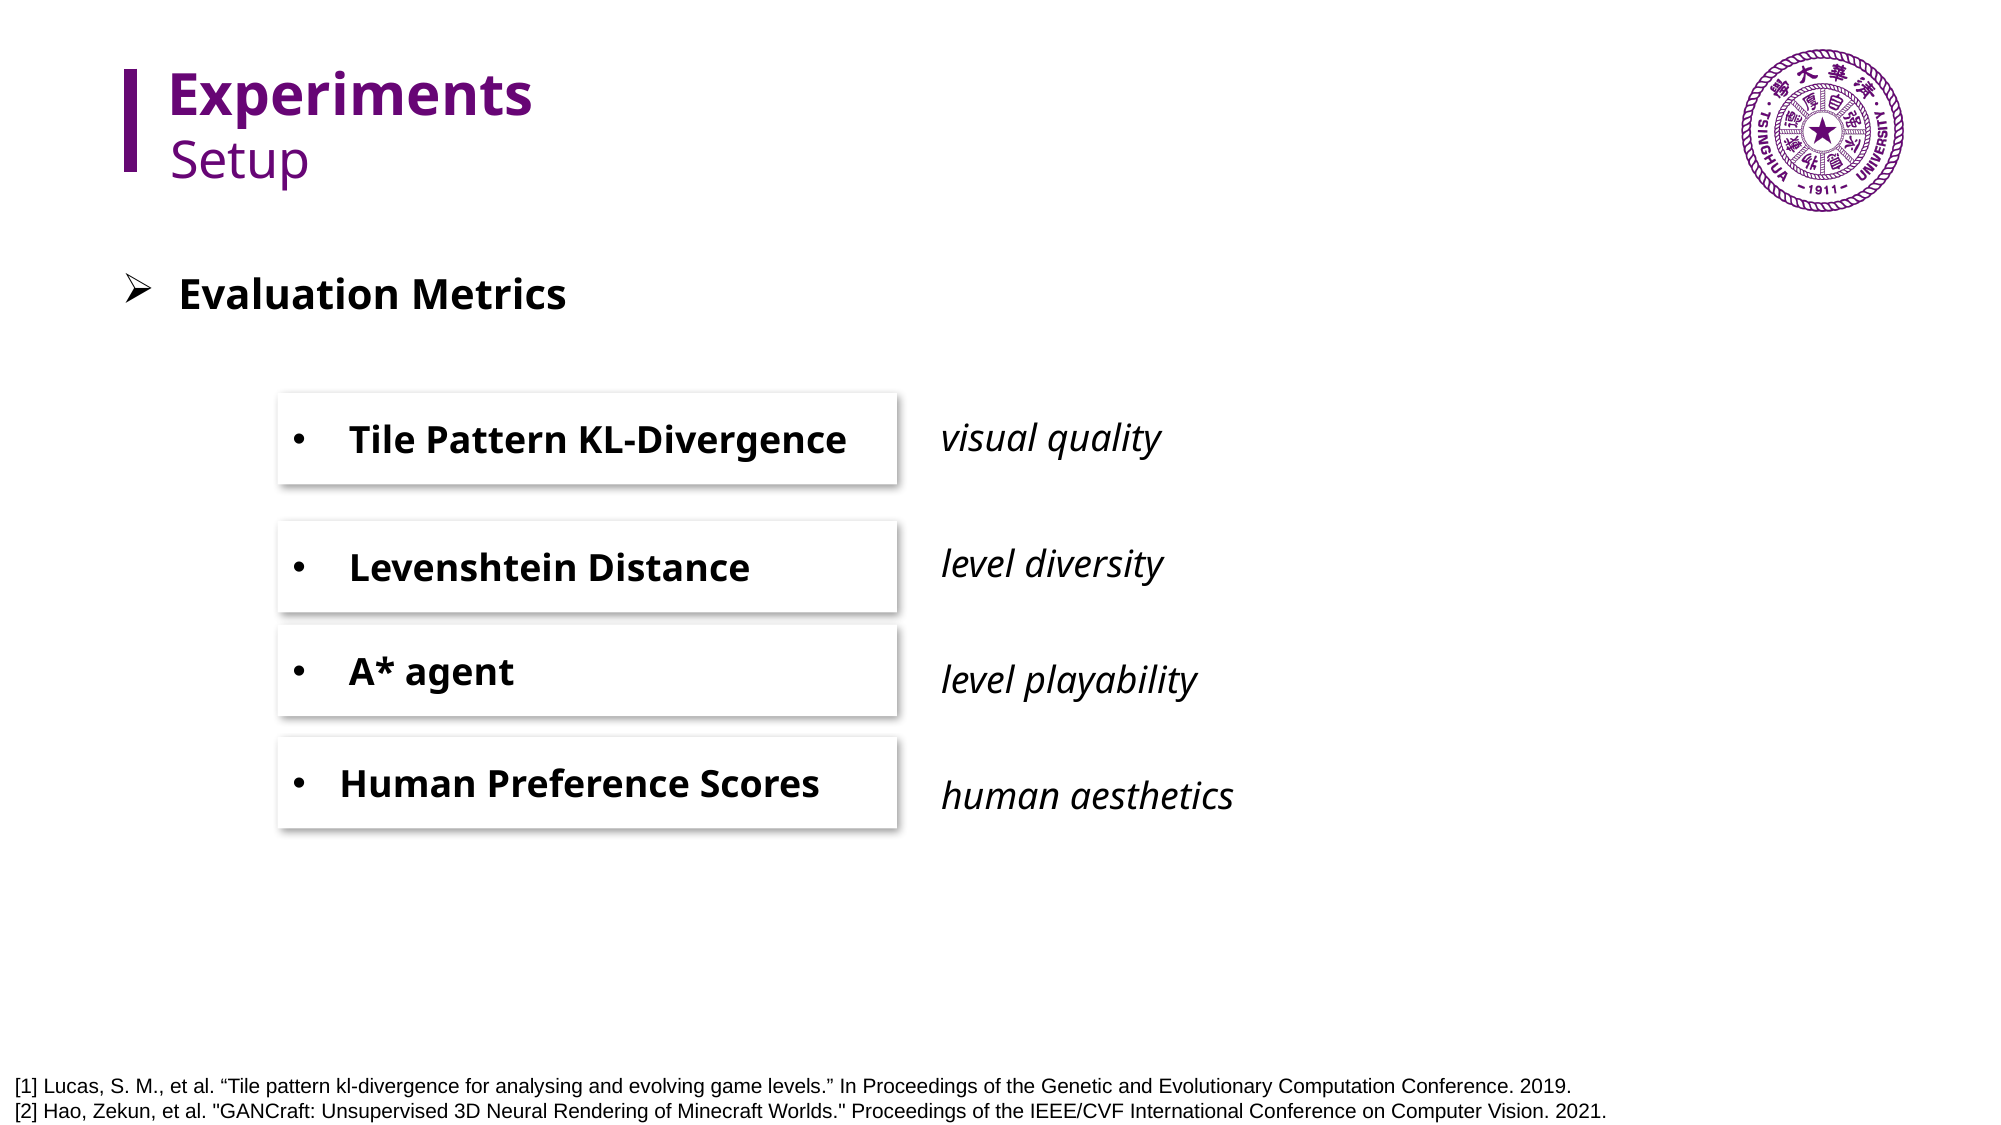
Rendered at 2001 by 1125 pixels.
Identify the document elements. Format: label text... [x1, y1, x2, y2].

text_box Evaluation Metrics [107, 260, 626, 341]
text_box A* agent [277, 624, 898, 717]
text_box [1] Lucas, S. M., et al. “Tile pattern kl-divergence for analysing and evolving game levels.” In Proceedings of the Genetic and Evolutionary Computation Conference. 2019. [2] Hao, Zekun, et al. "GANCraft: Unsupervised 3D Neural Rendering of Minecraft Worlds." Proceedings of the IEEE/CVF International Conference on Computer Vision. 2021. [0, 1065, 1664, 1125]
text_box level diversity [926, 532, 1258, 592]
text_box level playability [926, 648, 1233, 708]
slide_number [1412, 1042, 1863, 1103]
text_box Levenshtein Distance [277, 520, 898, 613]
text_box Tile Pattern KL-Divergence [277, 392, 898, 485]
text_box Human Preference Scores [277, 736, 898, 829]
text_box Setup [155, 119, 326, 197]
list Experiments [152, 57, 603, 136]
text_box human aesthetics [926, 764, 1291, 824]
text_box visual quality [926, 407, 1282, 487]
picture [1735, 41, 1911, 220]
